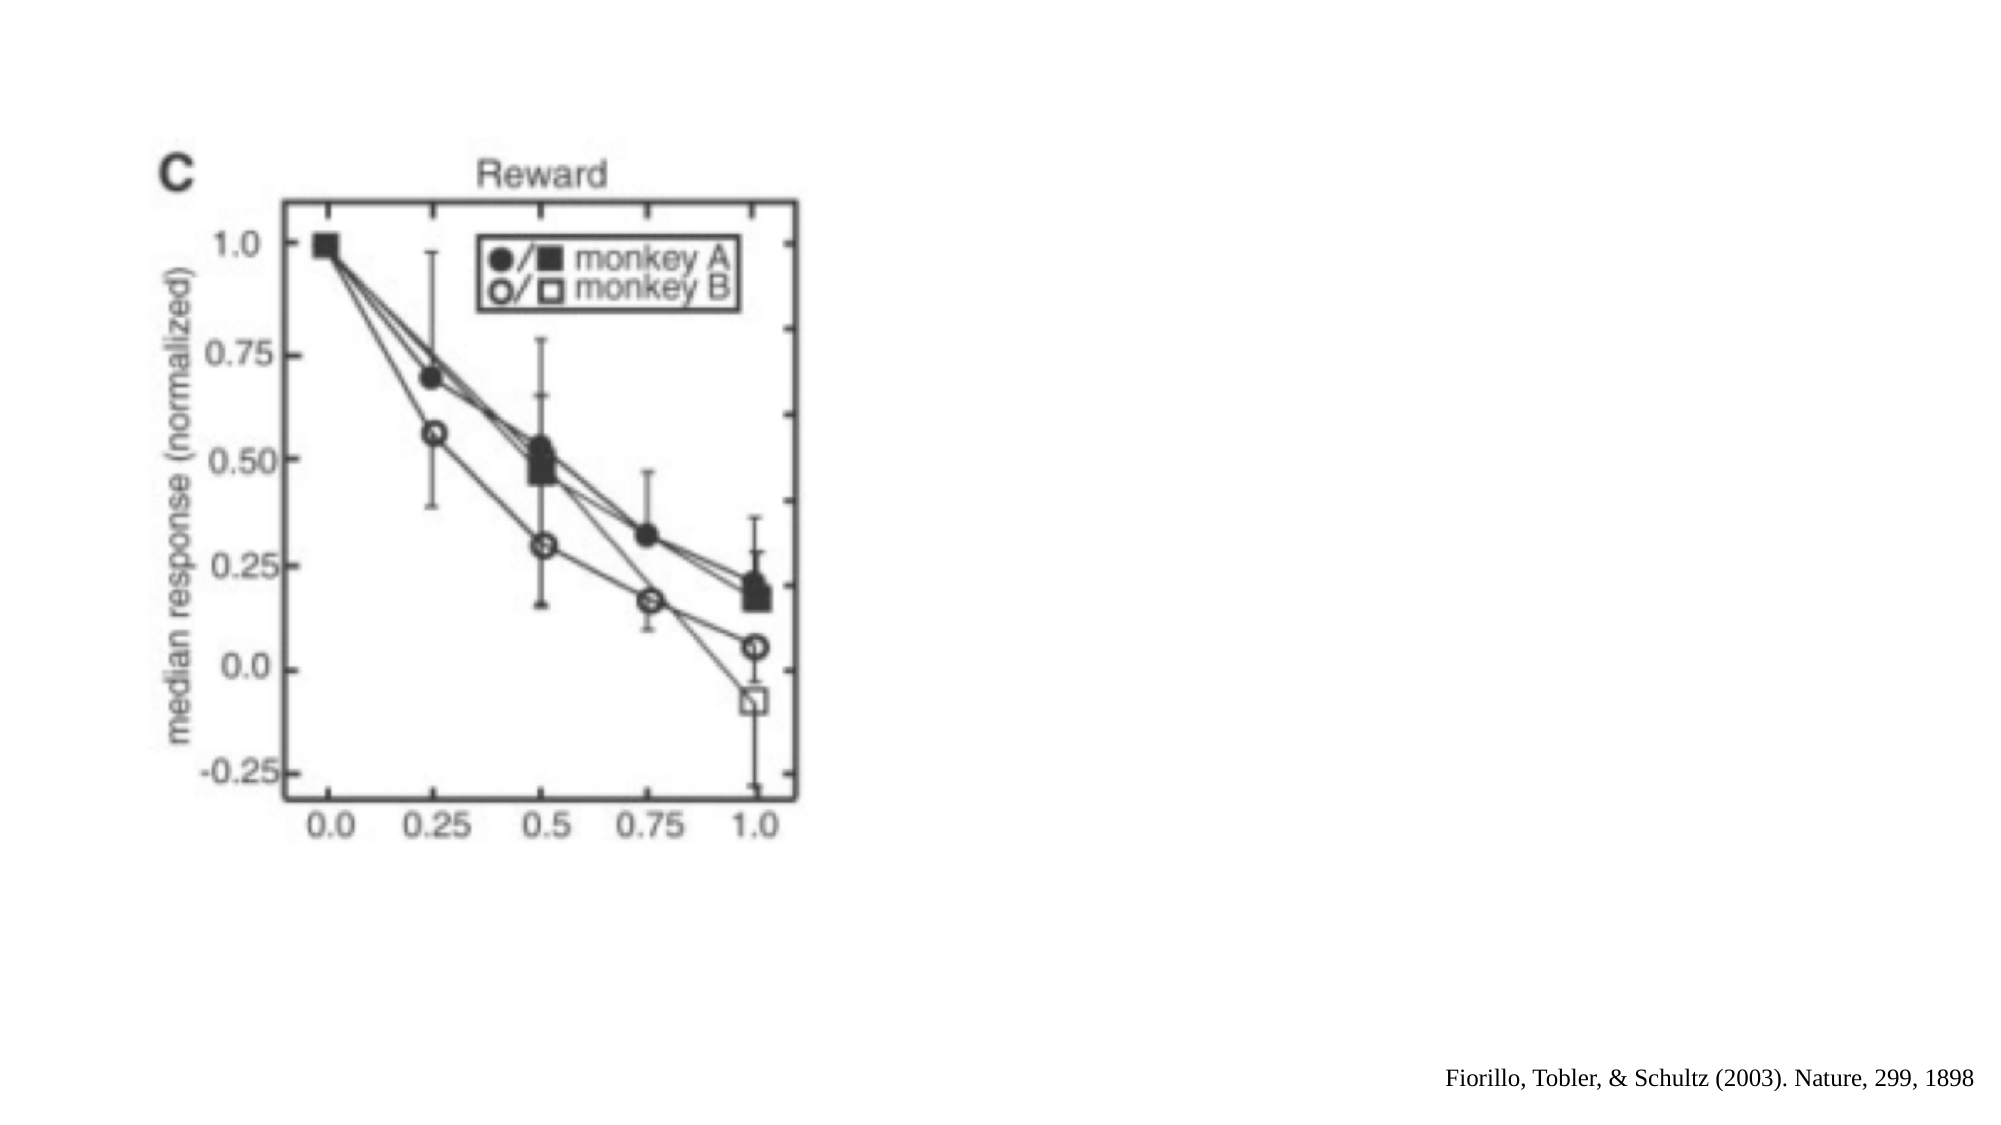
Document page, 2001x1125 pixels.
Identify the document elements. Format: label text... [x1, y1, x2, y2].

picture [113, 125, 885, 880]
text_box Fiorillo, Tobler, & Schultz (2003). Nature, 299, 1898 [1430, 1054, 1997, 1099]
